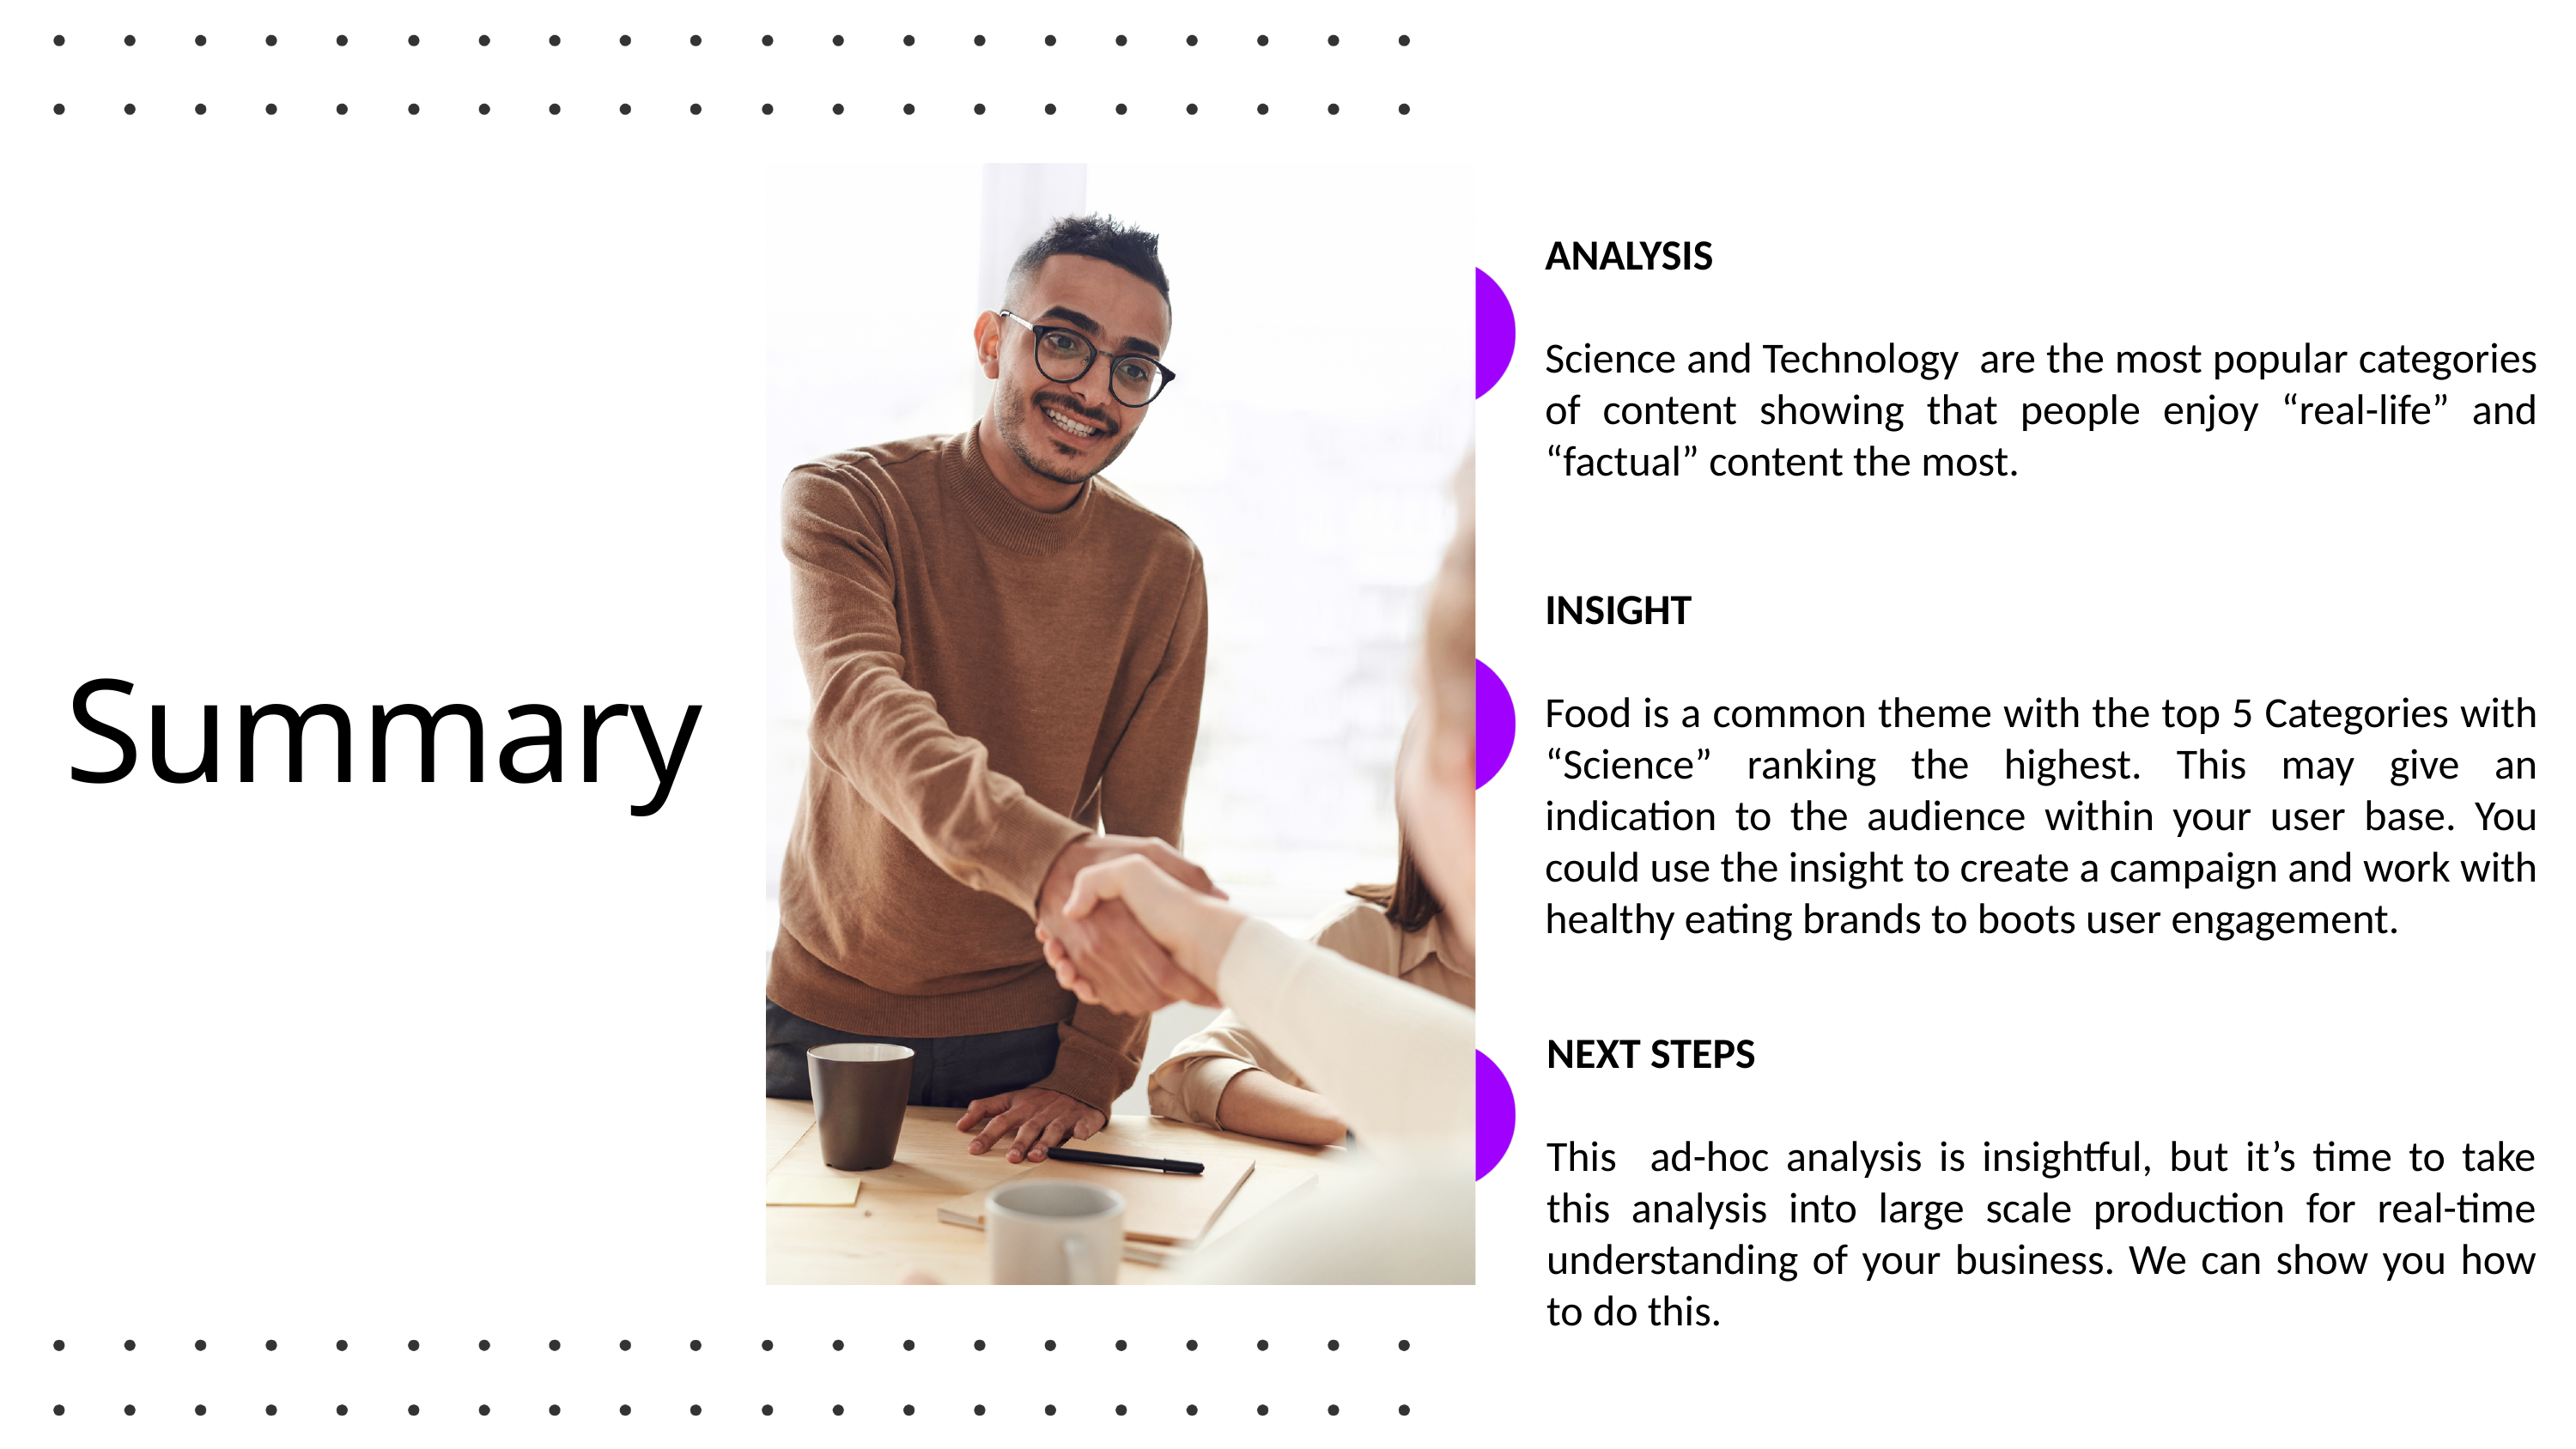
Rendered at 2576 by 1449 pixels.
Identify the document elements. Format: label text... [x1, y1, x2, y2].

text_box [46, 1335, 1414, 1449]
text_box ANALYSIS Science and Technology are the most popular categories of content showing that people enjoy “real-life” and “factual” content the most. [1532, 220, 2551, 491]
picture [765, 163, 1562, 1286]
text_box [1631, 221, 2432, 345]
text_box INSIGHT Food is a common theme with the top 5 Categories with “Science” ranking the highest. This may give an indication to the audience within your user base. You could use the insight to create a campaign and work with healthy eating brands to boots user engagement. [1532, 575, 2551, 949]
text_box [1631, 980, 2432, 1104]
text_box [46, 0, 1414, 118]
text_box NEXT STEPS This ad-hoc analysis is insightful, but it’s time to take this analysis into large scale production for real-time understanding of your business. We can show you how to do this. [1534, 1019, 2549, 1341]
text_box Summary [64, 639, 727, 811]
